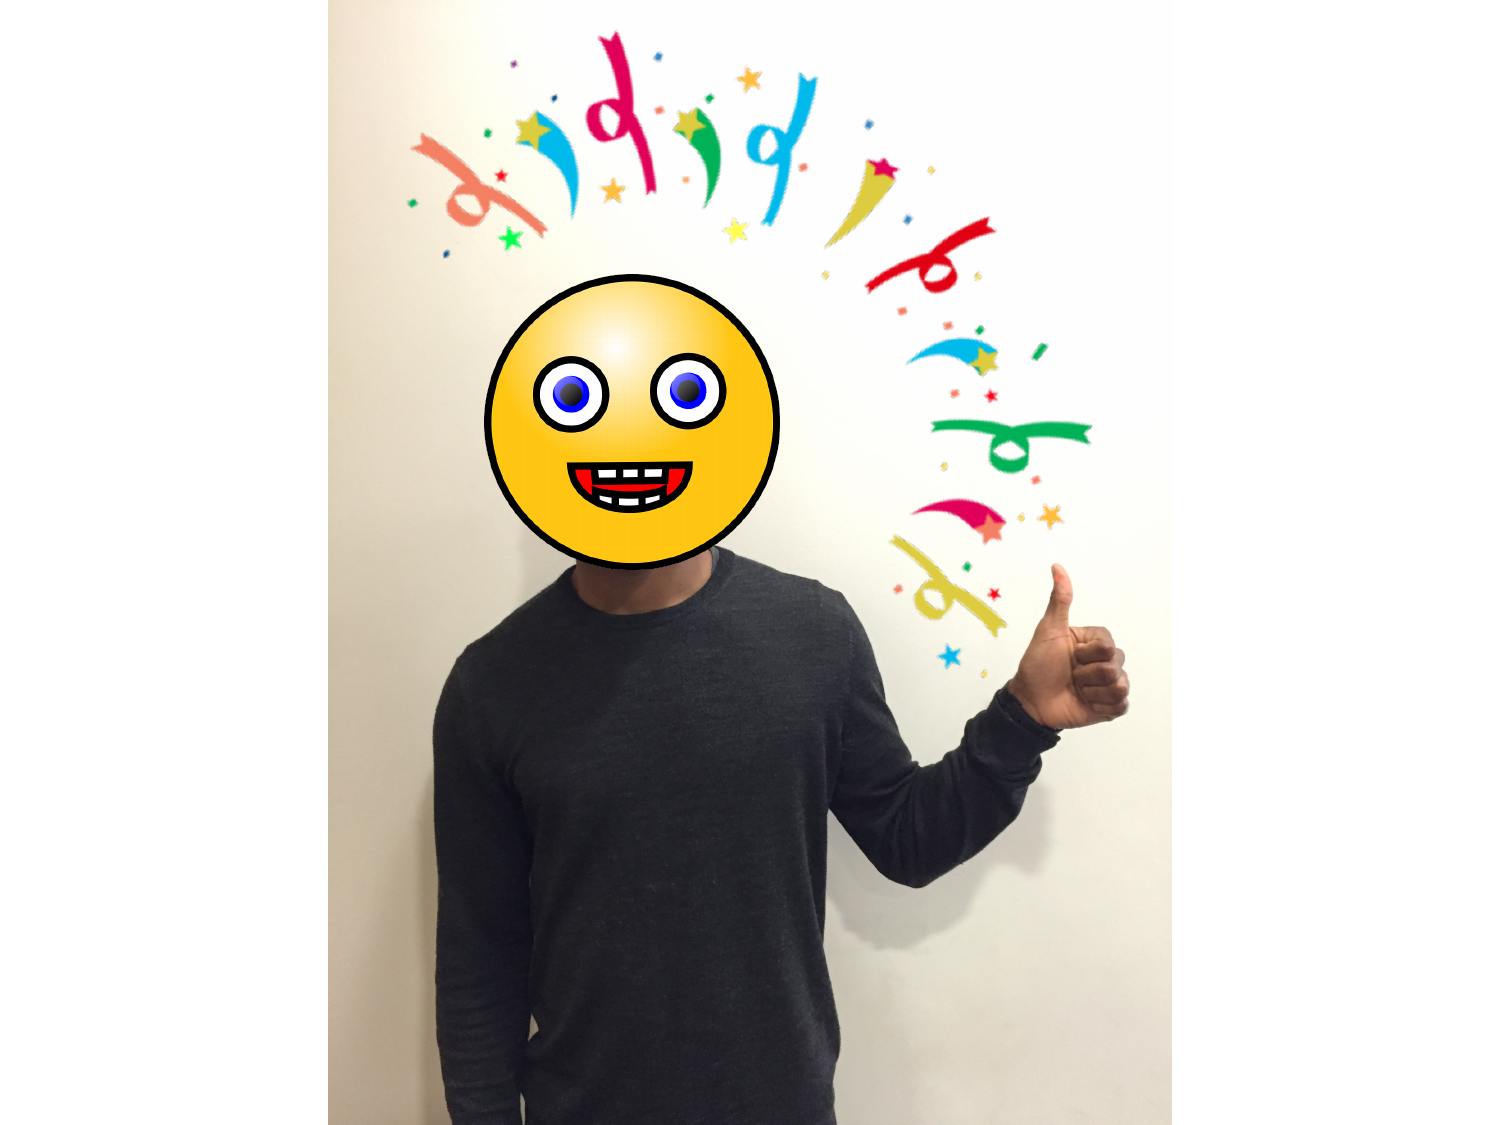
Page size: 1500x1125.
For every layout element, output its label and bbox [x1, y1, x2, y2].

picture [327, 0, 1214, 1125]
